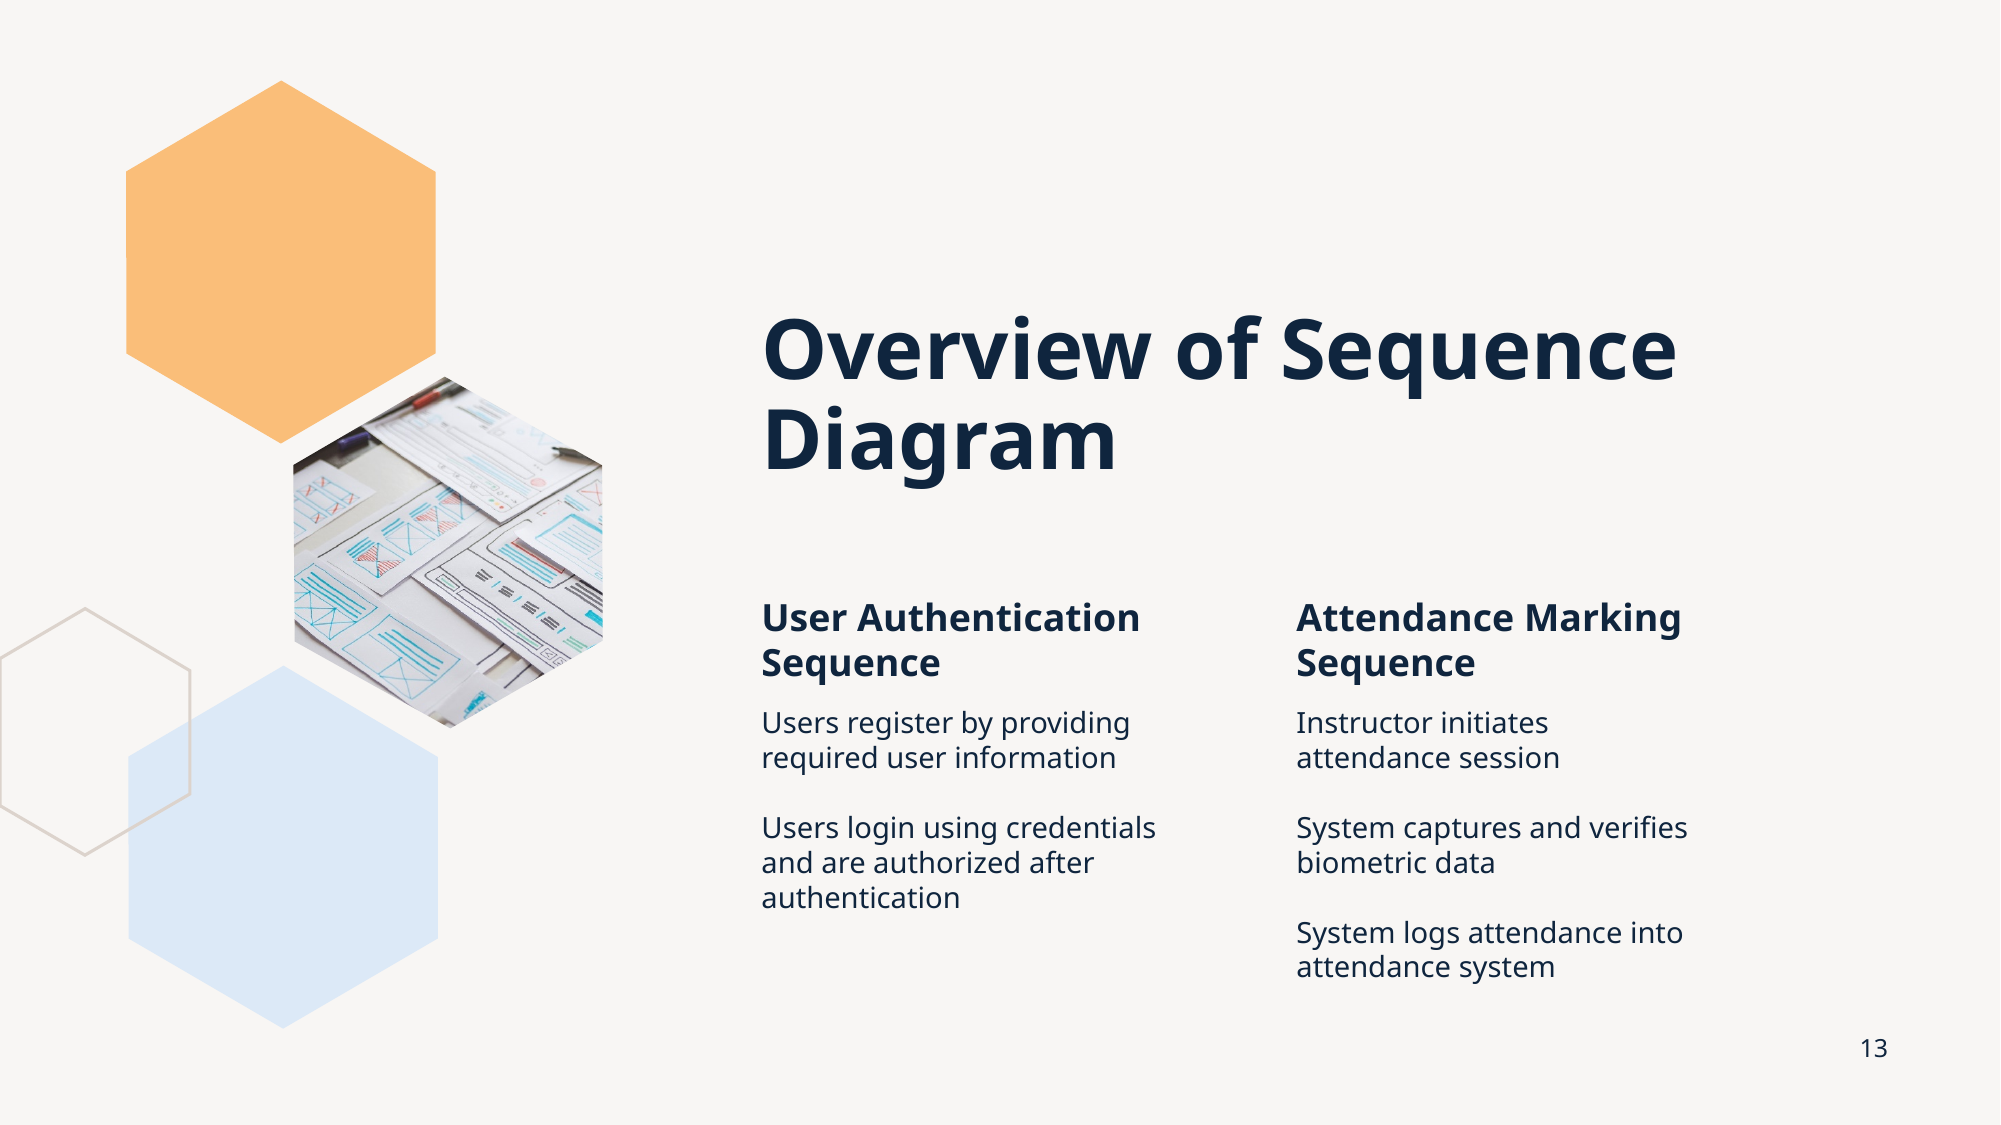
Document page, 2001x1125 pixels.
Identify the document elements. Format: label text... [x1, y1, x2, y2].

list Users register by providing required user information Users login using credentials and are authorized after authentication [746, 696, 1182, 980]
list Attendance Marking Sequence [1281, 594, 1776, 692]
list User Authentication Sequence [746, 594, 1182, 692]
title Overview of Sequence Diagram [746, 277, 1912, 495]
list Instructor initiates attendance session System captures and verifies biometric data System logs attendance into attendance system [1281, 696, 1717, 980]
picture [293, 376, 603, 729]
slide_number 13 [1836, 1020, 1912, 1080]
